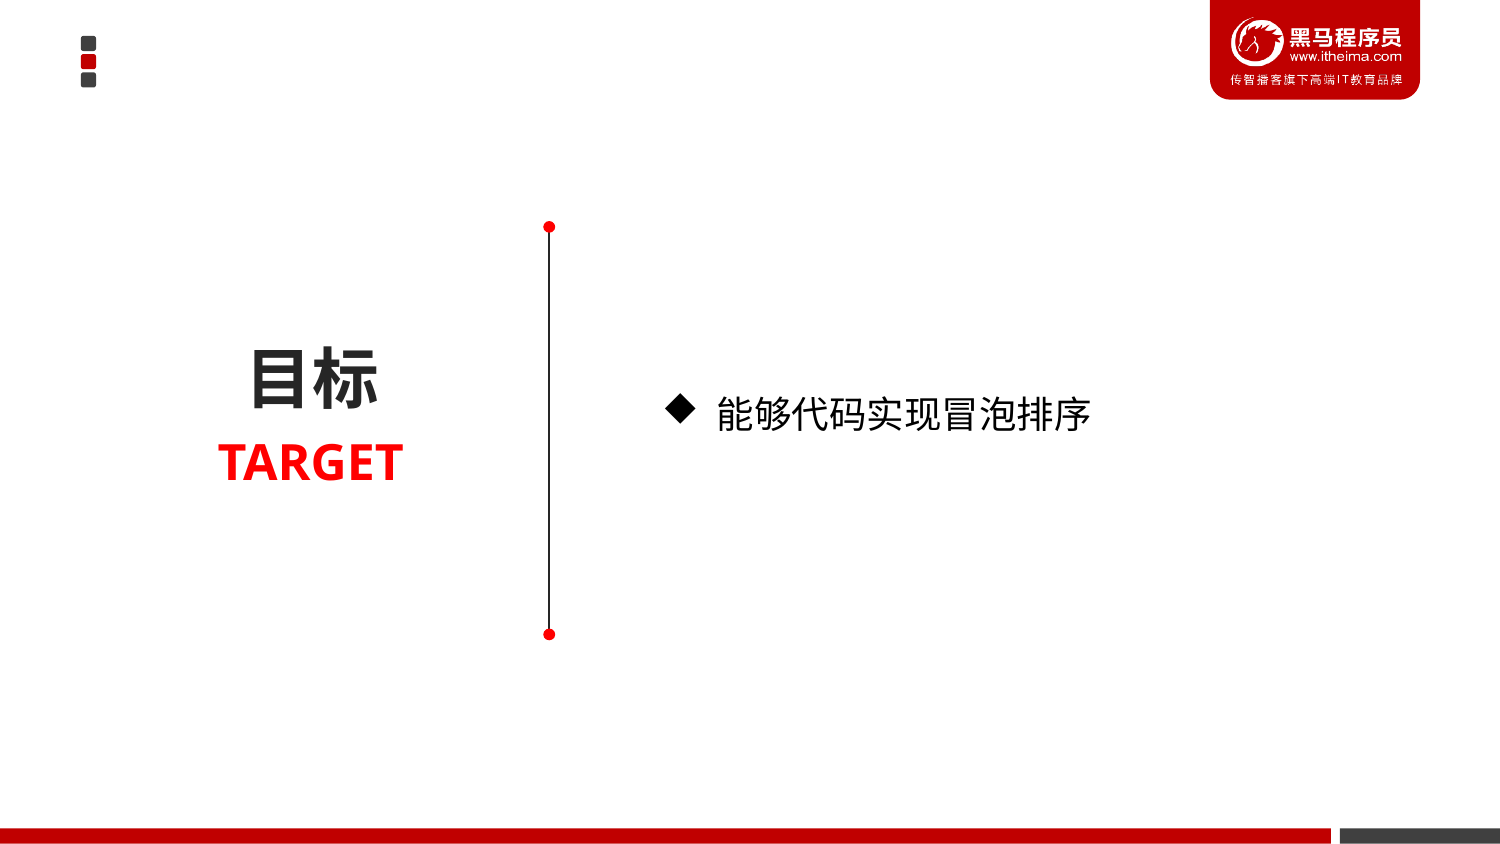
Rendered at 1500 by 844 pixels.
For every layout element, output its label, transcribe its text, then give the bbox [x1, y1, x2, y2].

text_box 目标 [171, 315, 454, 449]
text_box [541, 628, 558, 643]
text_box TARGET [206, 422, 544, 507]
text_box 能够代码实现冒泡排序 [647, 338, 1107, 444]
text_box [541, 219, 558, 234]
picture [1212, 8, 1421, 94]
